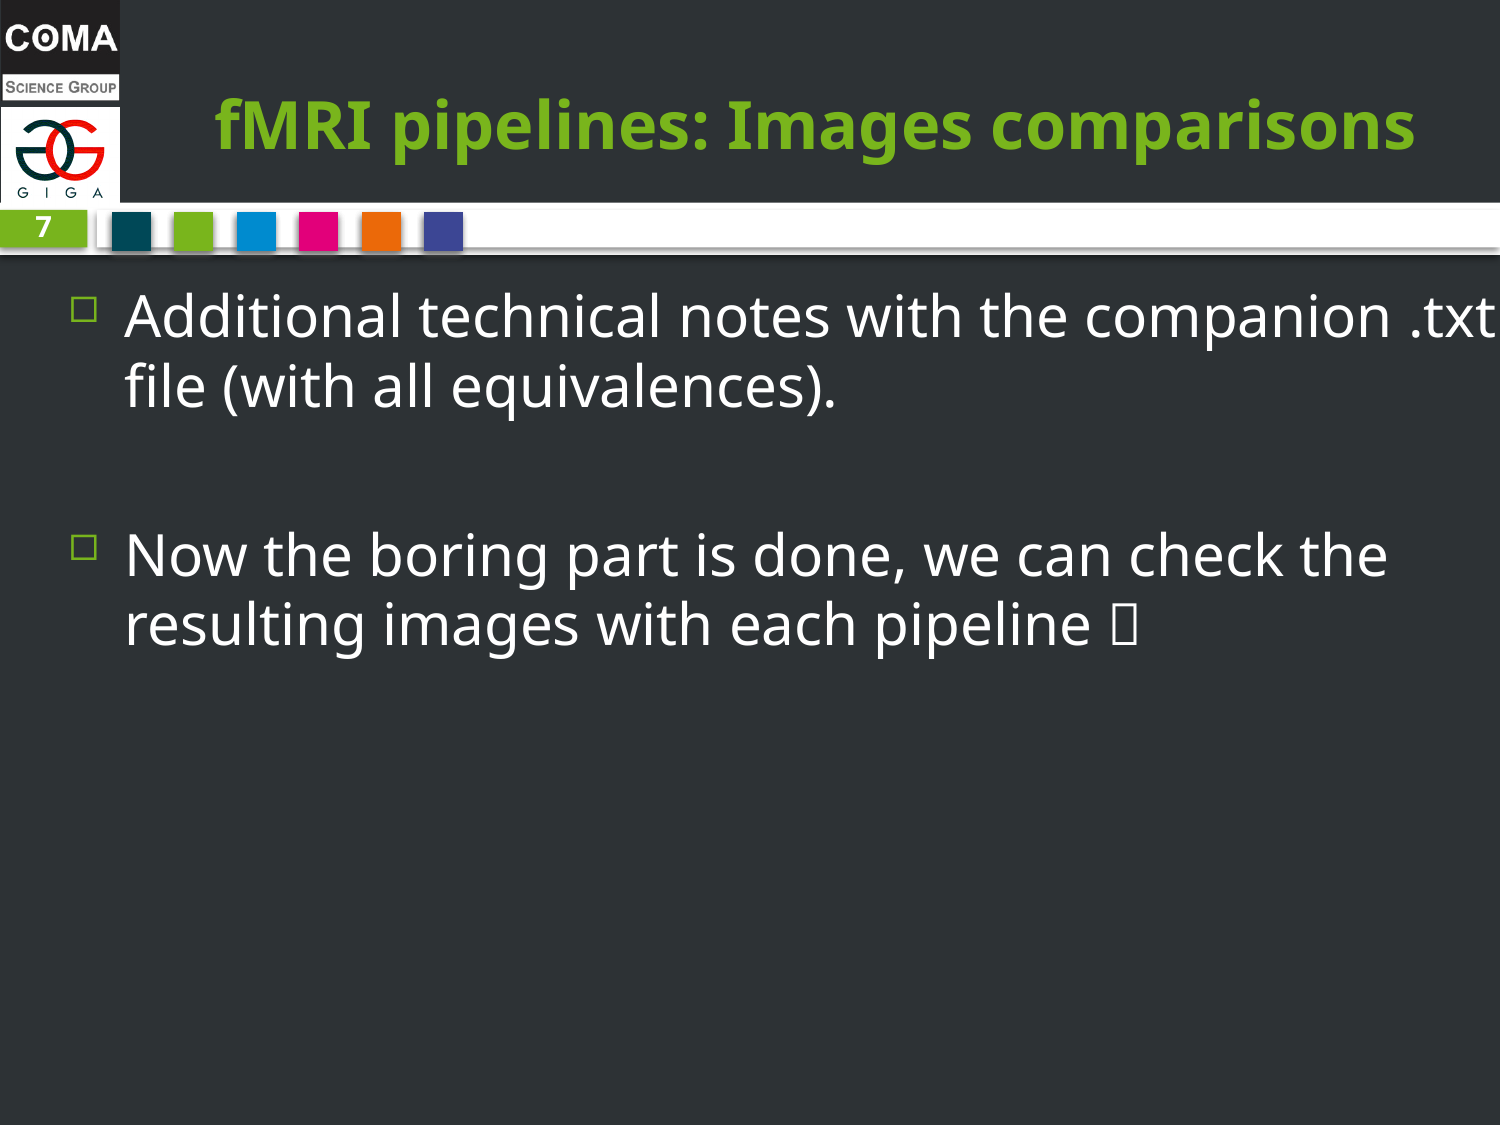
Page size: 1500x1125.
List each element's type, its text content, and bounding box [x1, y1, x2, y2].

text_box [425, 212, 463, 250]
list Additional technical notes with the companion .txt file (with all equivalences). Now the boring part is done, we can check the resulting images with each pipeline  [53, 271, 1500, 1125]
text_box [237, 212, 275, 250]
text_box [112, 212, 150, 250]
text_box [300, 212, 338, 250]
title fMRI pipelines: Images comparisons [199, 46, 1500, 200]
text_box [174, 212, 213, 250]
picture [1, 0, 120, 101]
picture [1, 107, 120, 208]
text_box [362, 212, 400, 250]
slide_number 7 [0, 208, 88, 249]
